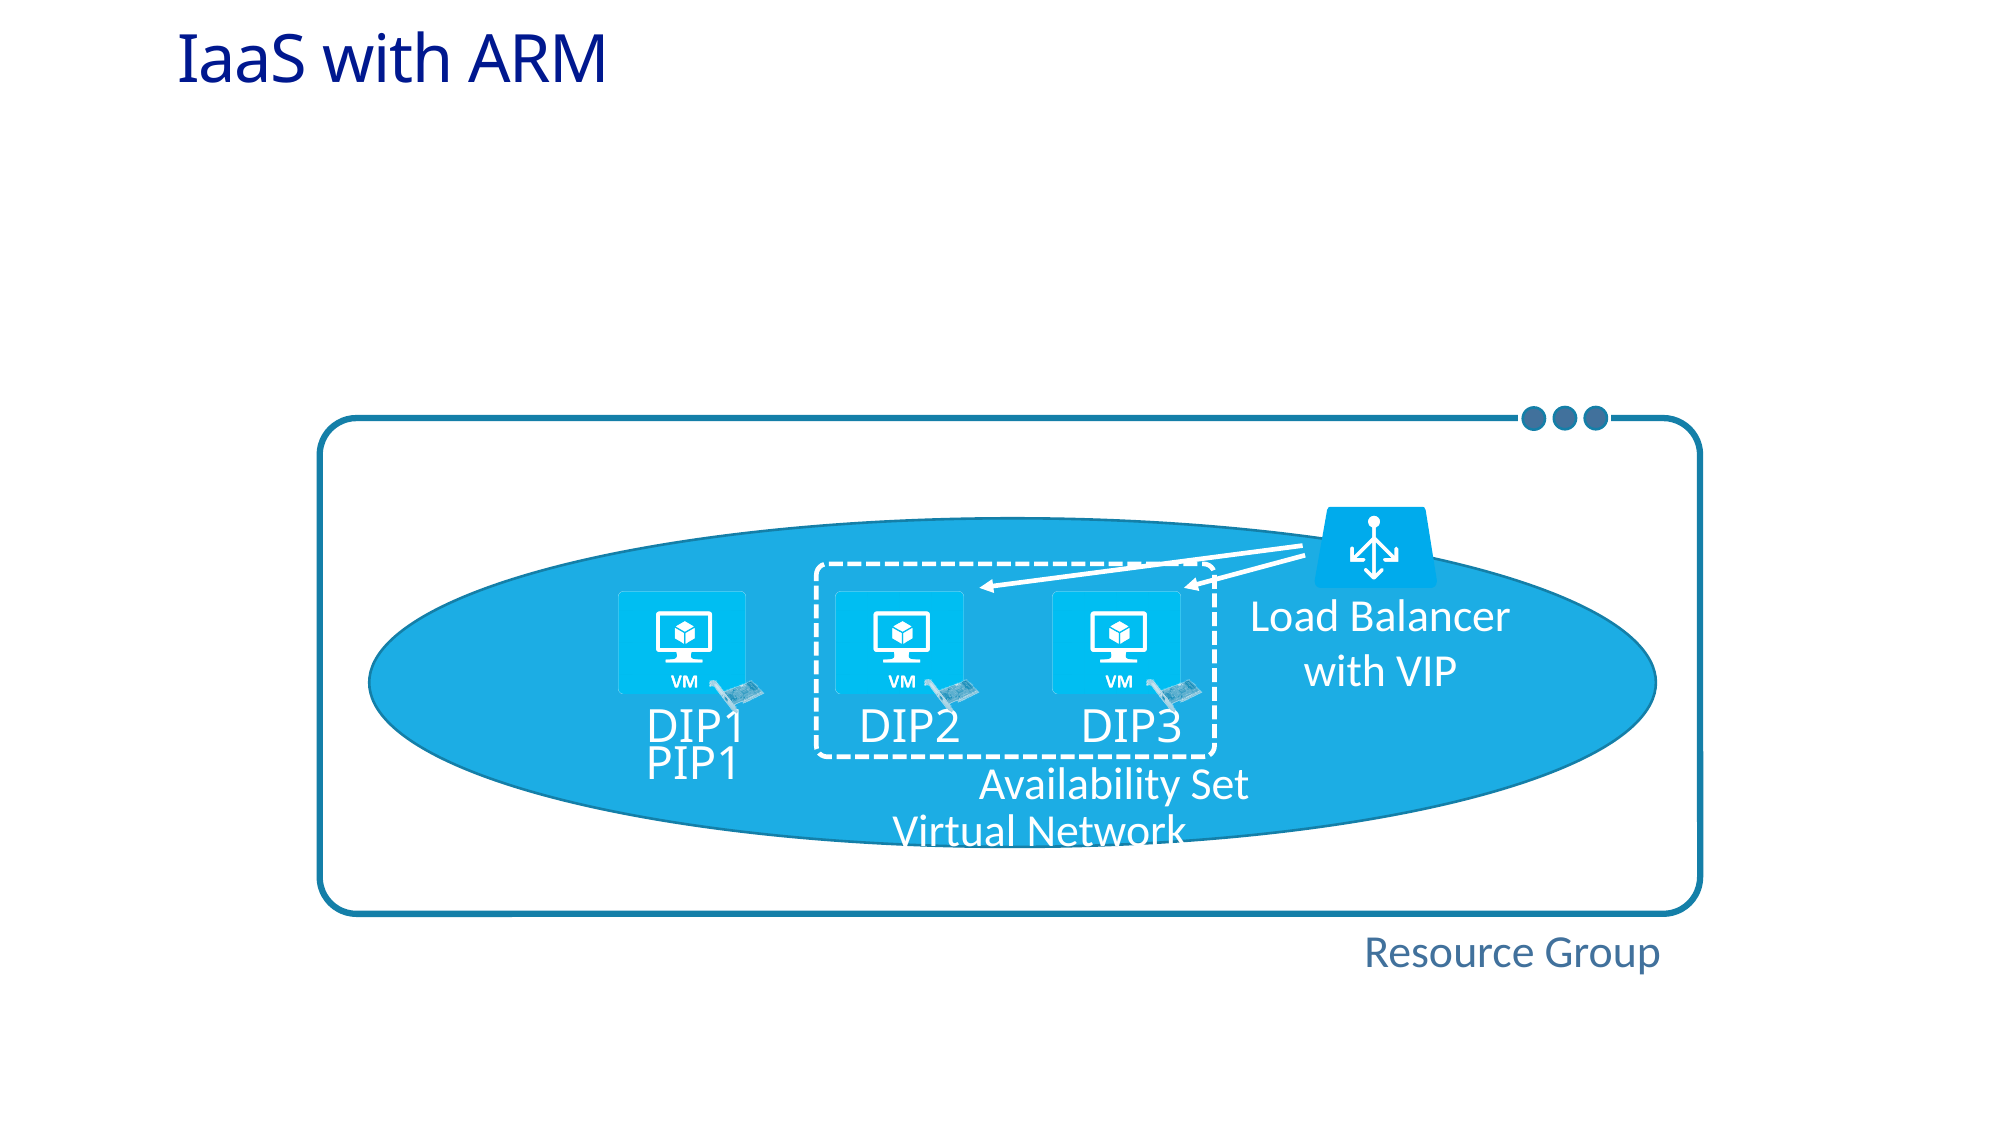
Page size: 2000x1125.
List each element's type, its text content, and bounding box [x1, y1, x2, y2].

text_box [1183, 554, 1306, 588]
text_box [979, 545, 1303, 588]
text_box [816, 563, 1268, 818]
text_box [319, 401, 1701, 985]
title IaaS with ARM [124, 0, 2000, 106]
